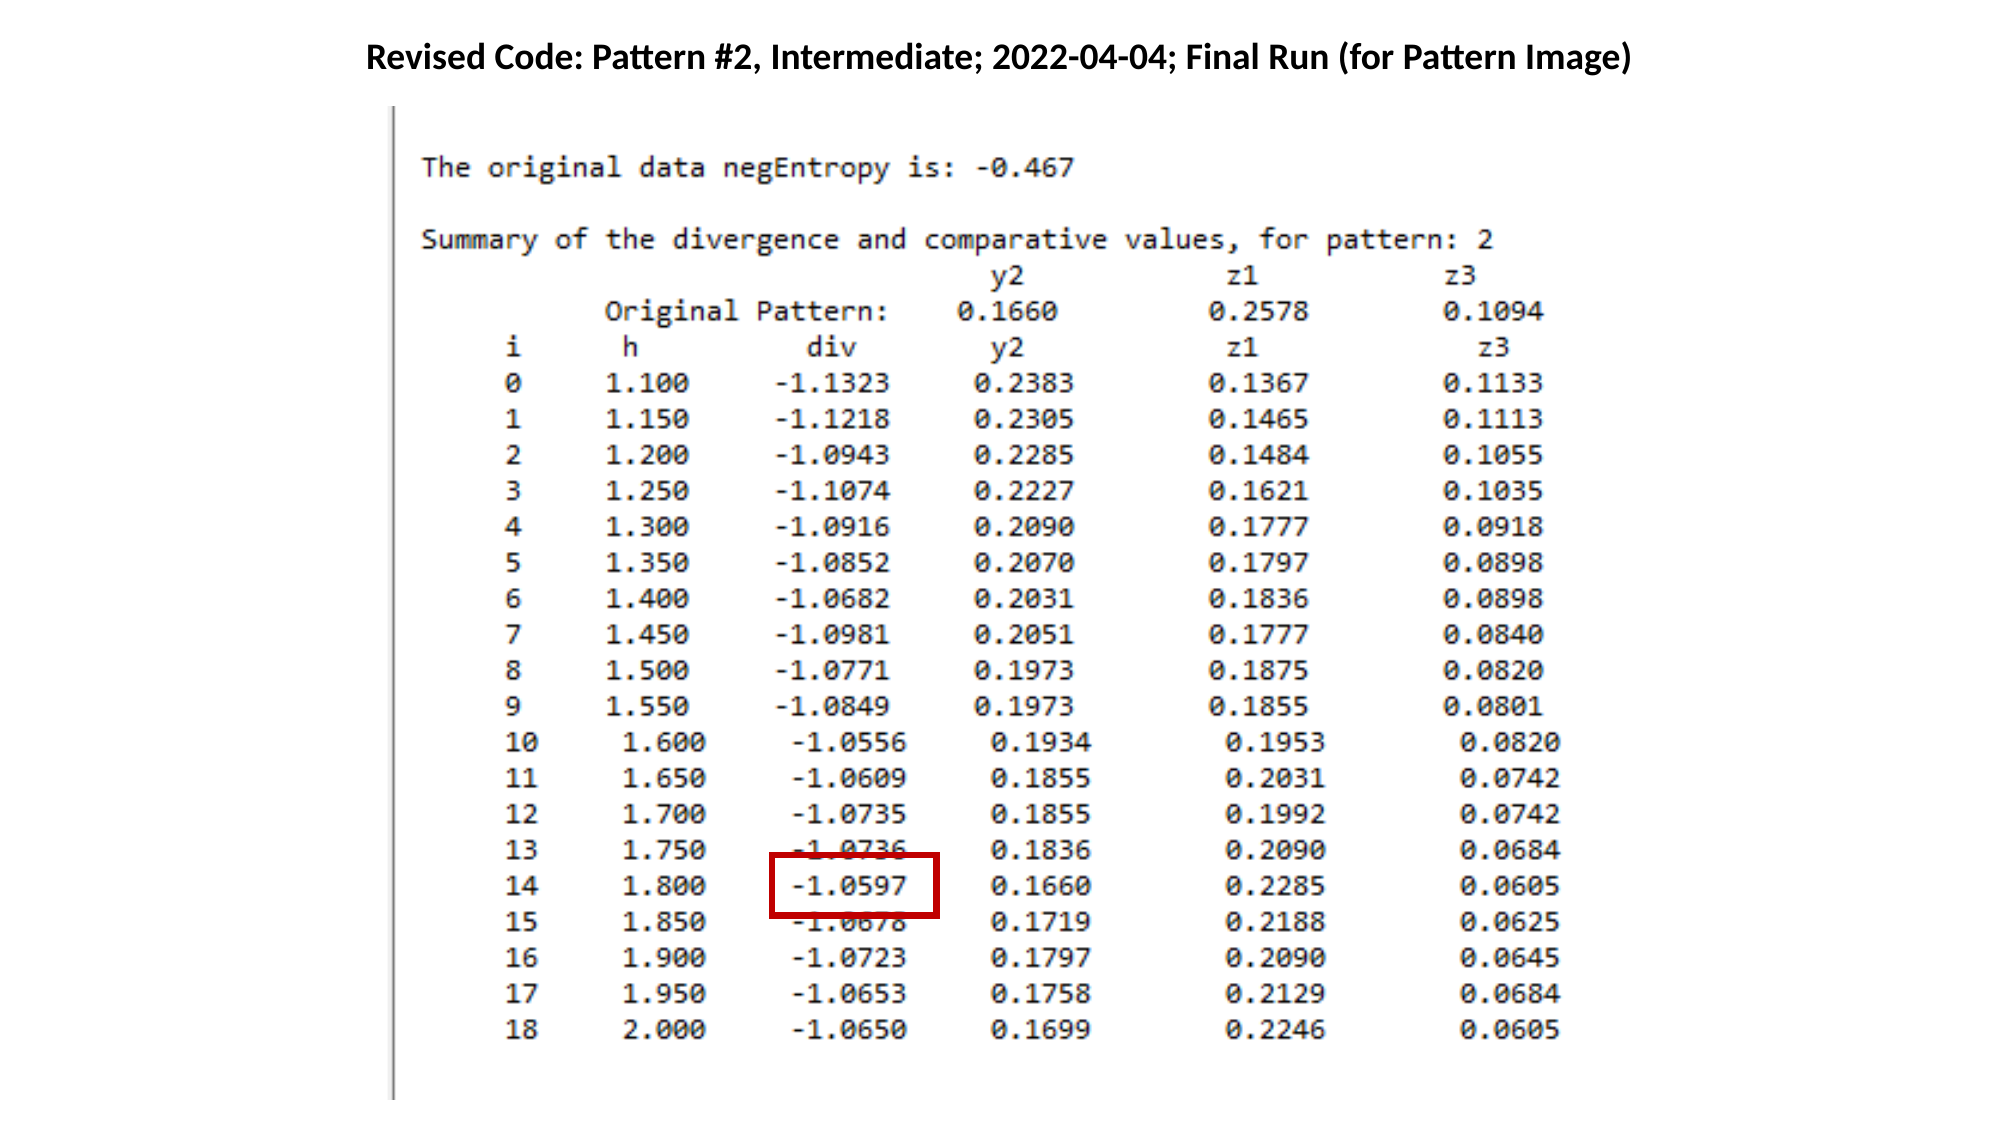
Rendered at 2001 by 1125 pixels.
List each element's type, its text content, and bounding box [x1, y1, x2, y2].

picture [387, 106, 1613, 1100]
text_box Revised Code: Pattern #2, Intermediate; 2022-04-04; Final Run (for Pattern Image) [351, 24, 1649, 85]
